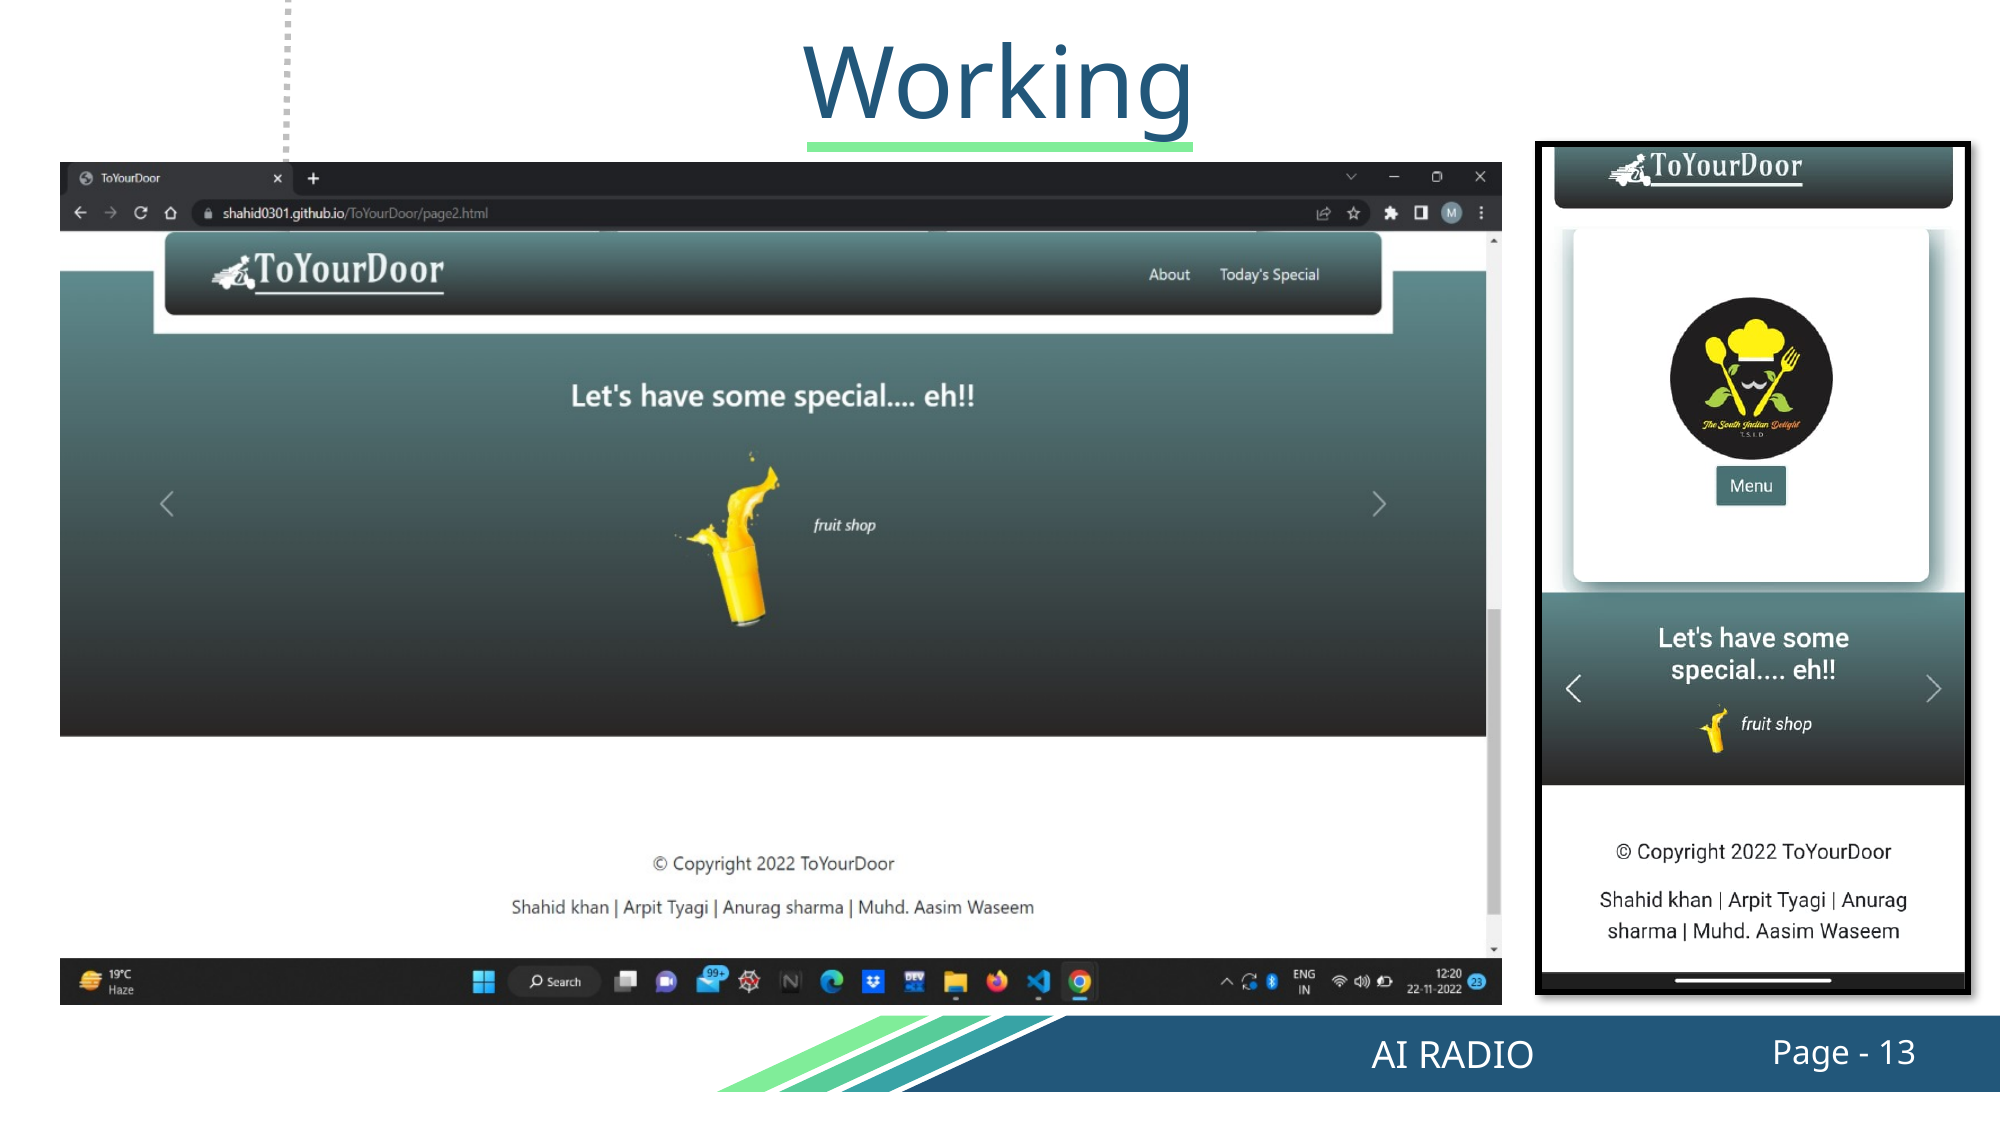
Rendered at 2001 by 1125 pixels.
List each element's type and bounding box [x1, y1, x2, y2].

picture [1541, 147, 1965, 989]
text_box [433, 10, 1567, 148]
text_box [285, 0, 289, 162]
picture [60, 162, 1502, 1005]
text_box [717, 1015, 2000, 1092]
